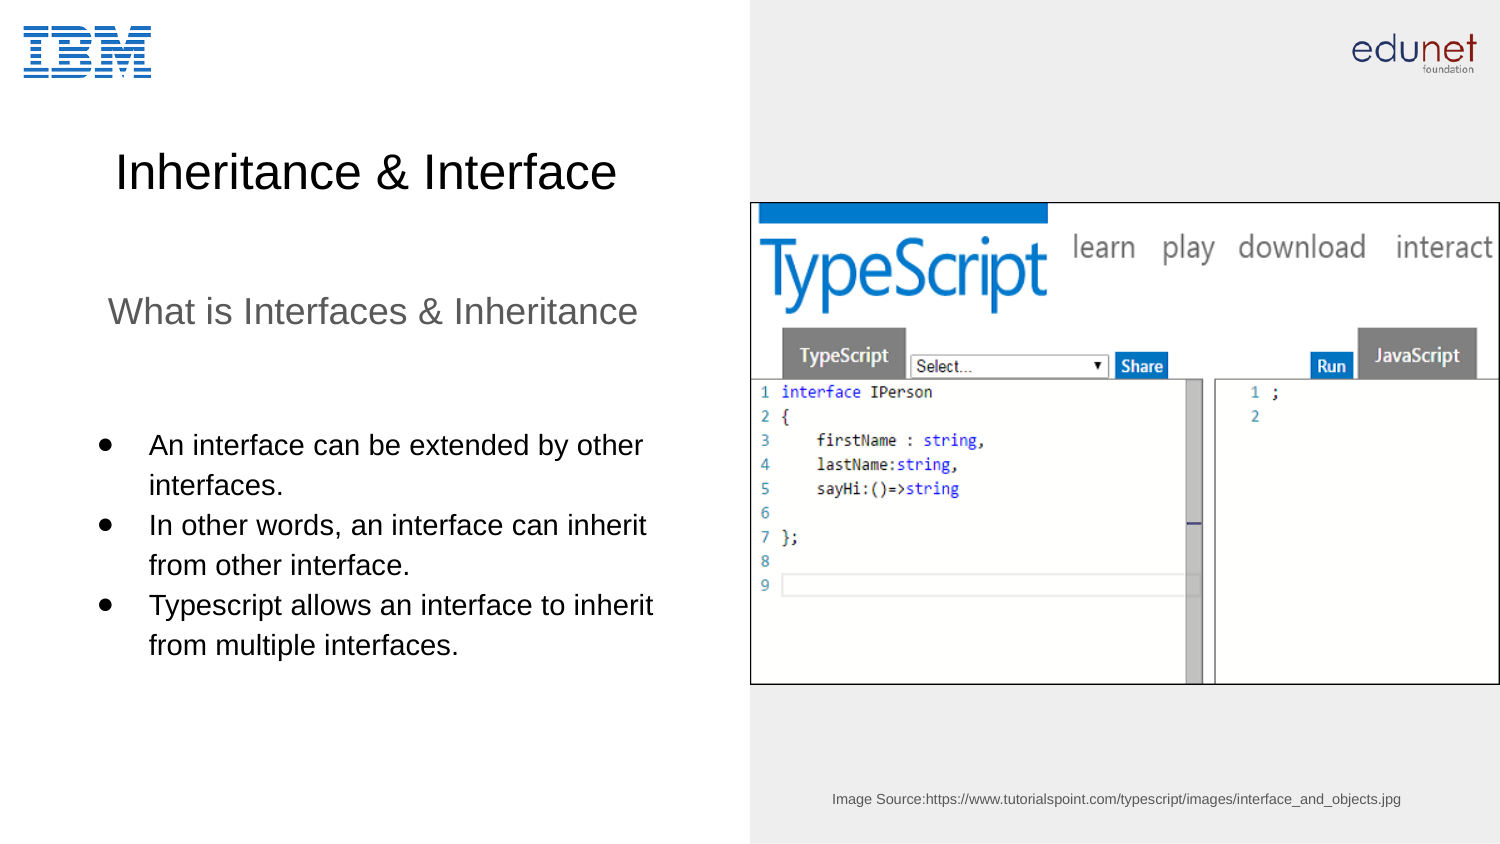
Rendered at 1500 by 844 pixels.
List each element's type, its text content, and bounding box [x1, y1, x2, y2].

picture [23, 26, 151, 78]
list An interface can be extended by other interfaces. In other words, an interface can inherit from other interface. Typescript allows an interface to inherit from multiple interfaces. [58, 397, 689, 685]
picture [749, 201, 1500, 686]
subtitle What is Interfaces & Inheritance [41, 257, 706, 363]
title Inheritance & Interface [41, 117, 706, 223]
list Image Source:https://www.tutorialspoint.com/typescript/images/interface_and_objects.jpg [776, 772, 1457, 818]
picture [1350, 26, 1480, 78]
